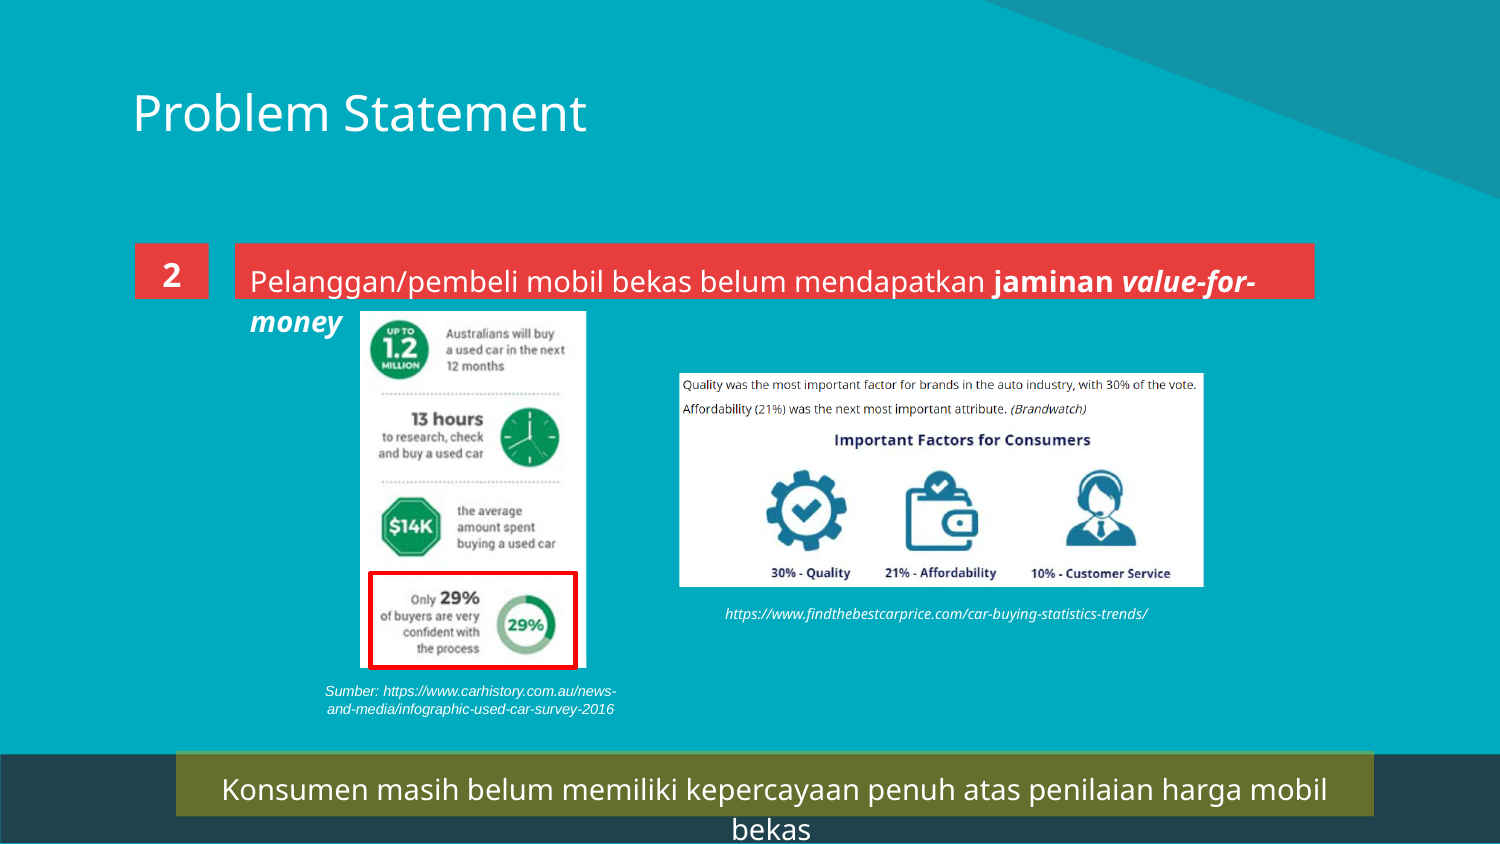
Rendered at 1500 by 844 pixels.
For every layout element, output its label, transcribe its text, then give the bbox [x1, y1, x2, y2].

subtitle 2 [135, 243, 209, 299]
subtitle Pelanggan/pembeli mobil bekas belum mendapatkan jaminan value-for-money [235, 243, 1315, 299]
picture [359, 311, 587, 668]
text_box https://www.findthebestcarprice.com/car-buying-statistics-trends/ [694, 596, 1179, 632]
text_box Sumber: https://www.carhistory.com.au/news-and-media/infographic-used-car-survey-2016 [300, 667, 642, 733]
title Problem Statement [116, 64, 1383, 159]
subtitle Konsumen masih belum memiliki kepercayaan penuh atas penilaian harga mobil bekas [176, 750, 1374, 817]
picture [678, 373, 1204, 587]
